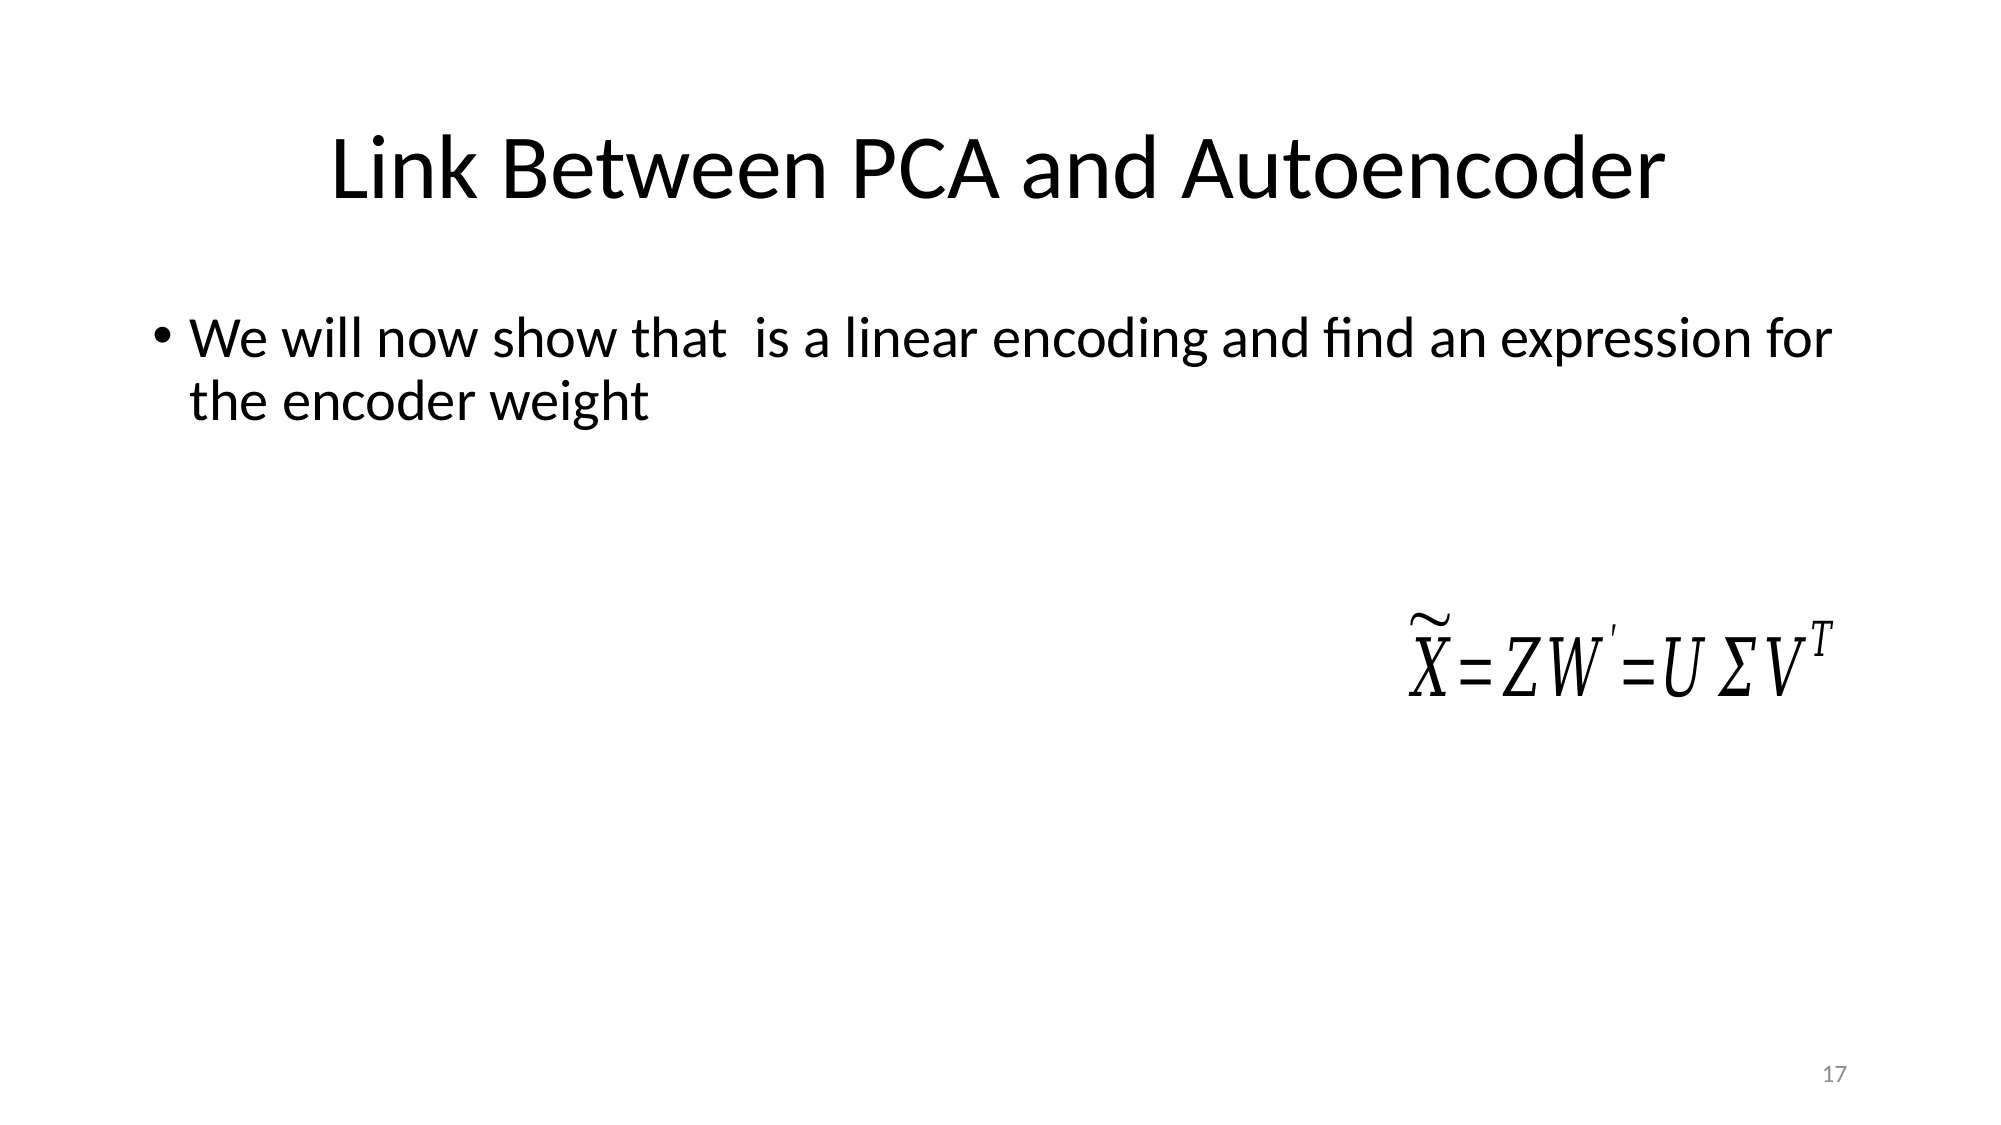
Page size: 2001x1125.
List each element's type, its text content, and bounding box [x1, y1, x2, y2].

slide_number 17 [1412, 1042, 1863, 1103]
title Link Between PCA and Autoencoder [137, 59, 1863, 278]
